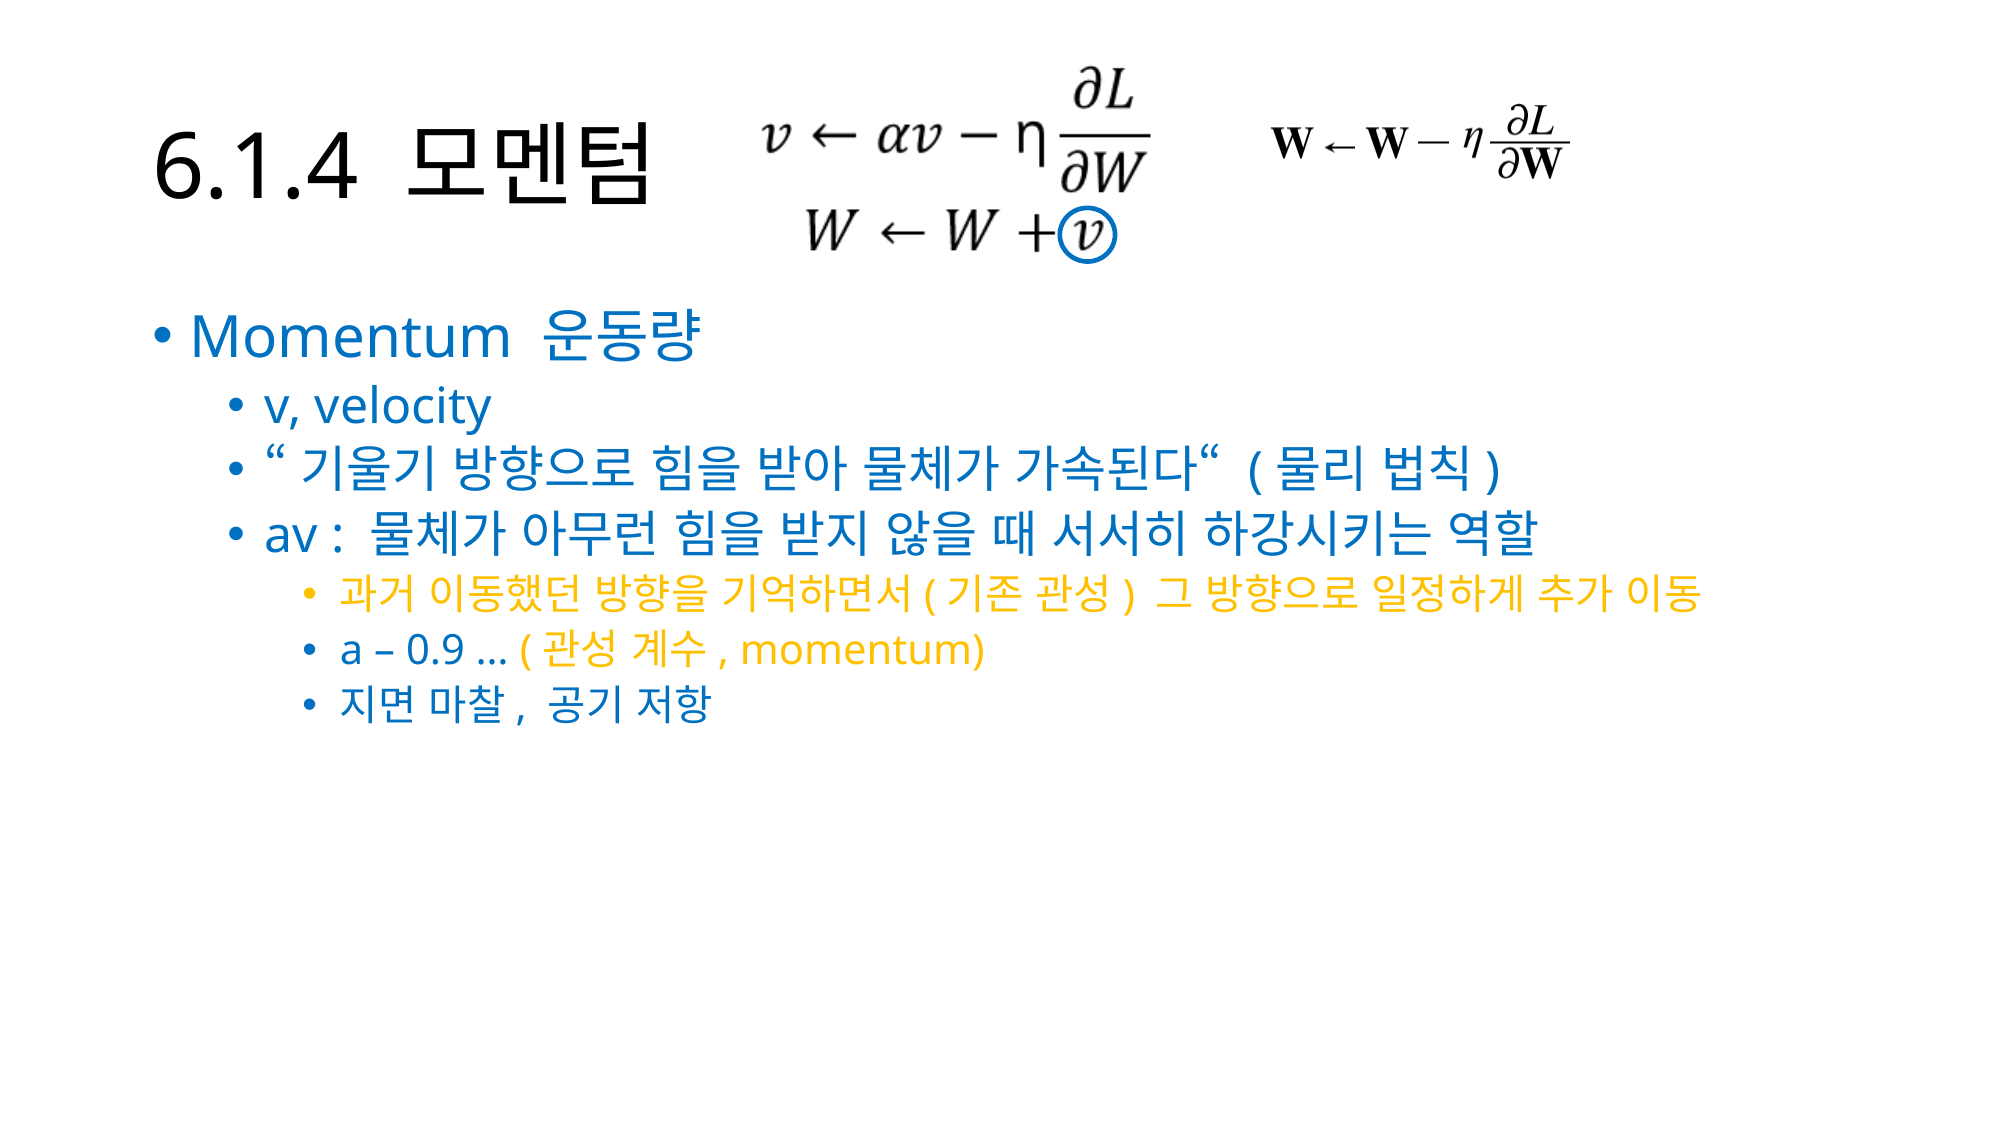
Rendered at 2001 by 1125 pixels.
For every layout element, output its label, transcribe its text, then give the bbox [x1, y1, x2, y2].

picture [742, 59, 1168, 271]
list Momentum 운동량 v, velocity “기울기 방향으로 힘을 받아 물체가 가속된다“ (물리 법칙) av : 물체가 아무런 힘을 받지 않을 때 서서히 하강시키는 역할 과거 이동했던 방향을 기억하면서(기존 관성) 그 방향으로 일정하게 추가 이동 a – 0.9 … (관성 계수, momentum) 지면 마찰, 공기 저항 [137, 299, 1863, 1014]
title 6.1.4 모멘텀 [137, 59, 1863, 278]
picture [1253, 86, 1587, 201]
